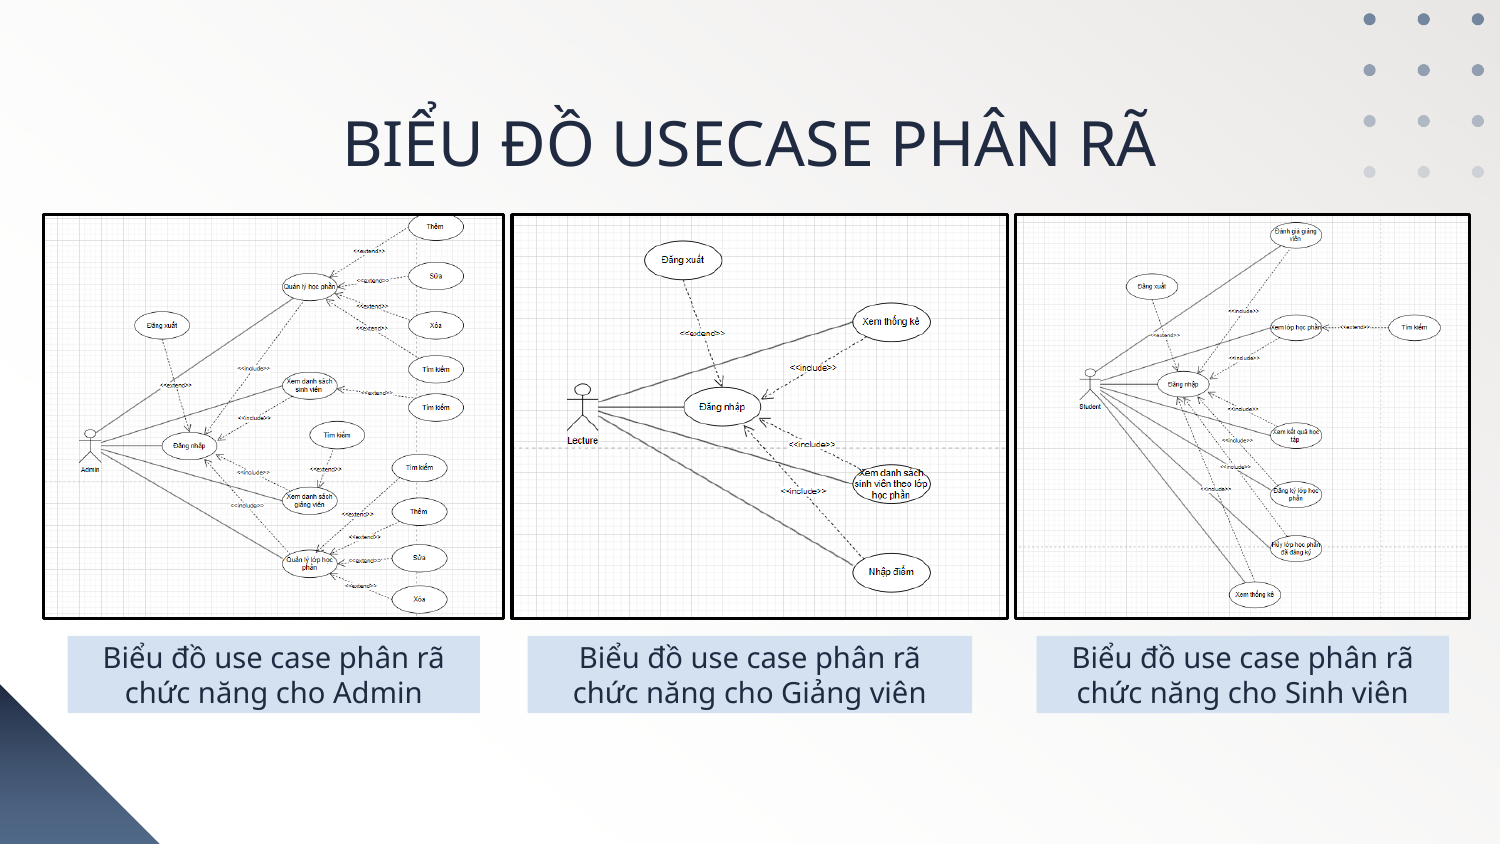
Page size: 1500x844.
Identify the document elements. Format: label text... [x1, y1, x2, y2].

picture [0, 0, 1500, 844]
text_box Biểu đồ use case phân rã chức năng cho Sinh viên [1036, 635, 1449, 714]
title BIỂU ĐỒ USECASE PHÂN RÃ [118, 88, 1382, 183]
text_box Biểu đồ use case phân rã chức năng cho Giảng viên [527, 635, 973, 714]
text_box Biểu đồ use case phân rã chức năng cho Admin [67, 635, 480, 714]
